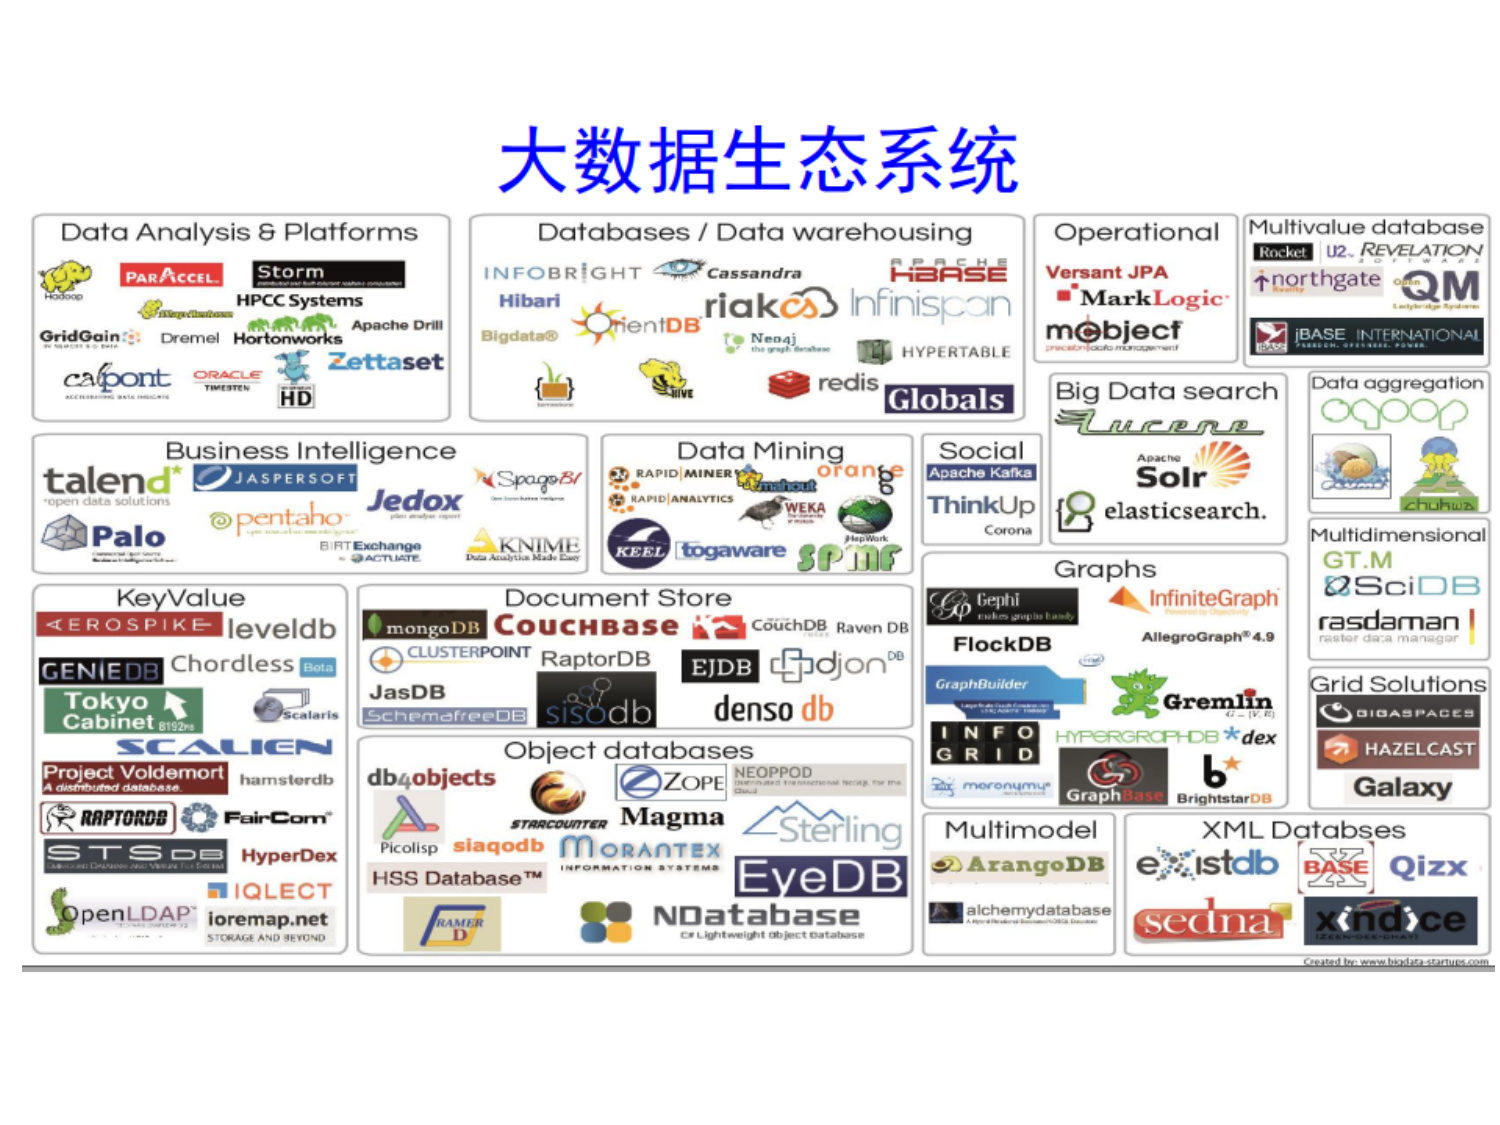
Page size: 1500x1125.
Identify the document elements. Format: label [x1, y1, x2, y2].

picture [22, 124, 1495, 973]
